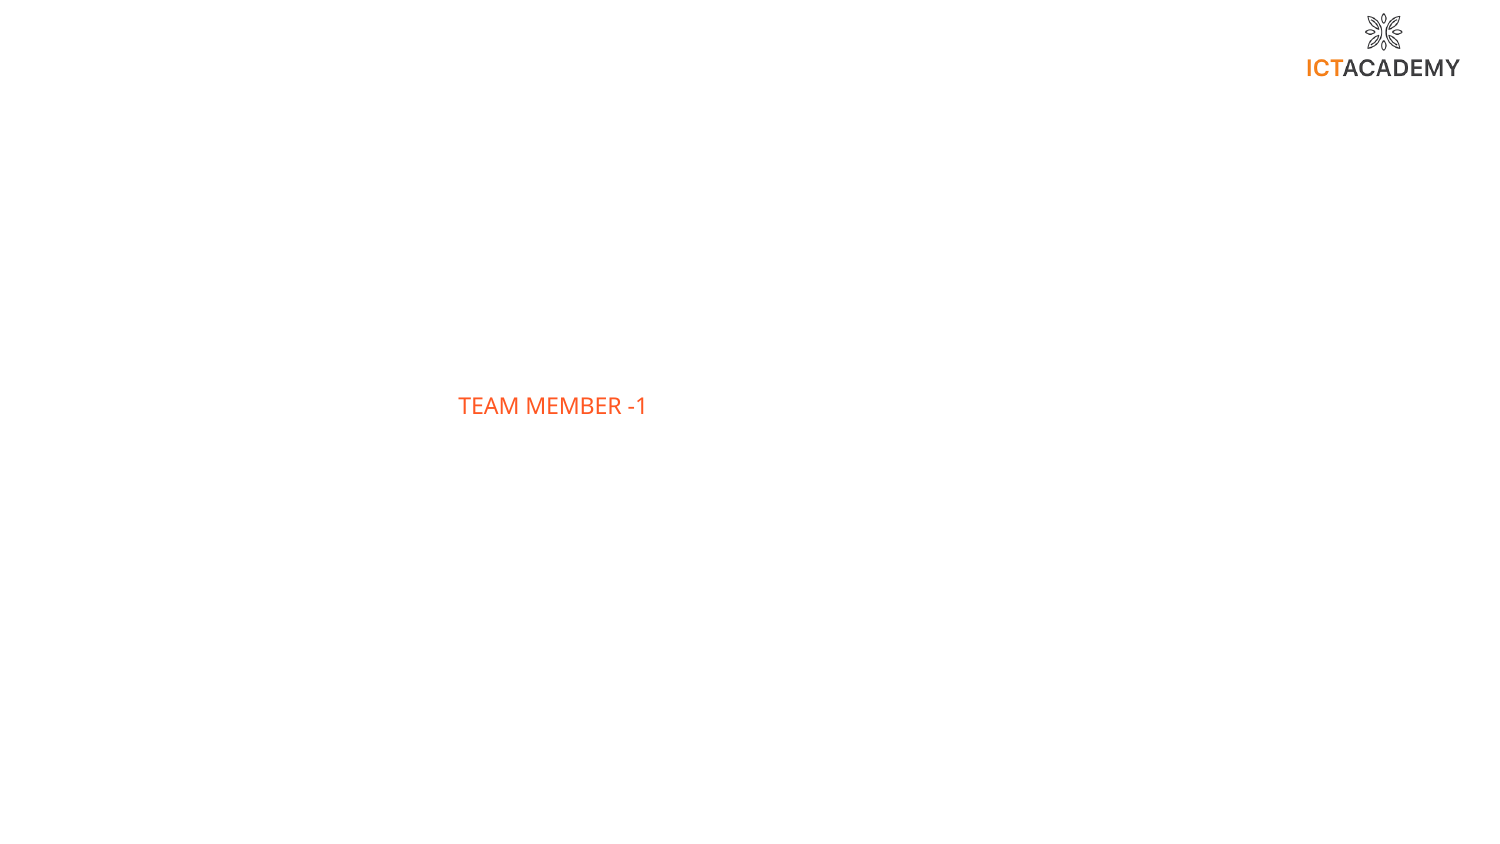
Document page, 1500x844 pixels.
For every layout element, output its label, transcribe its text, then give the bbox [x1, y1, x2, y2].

picture [1273, 5, 1494, 84]
title TEAM MEMBER -1 [443, 374, 1118, 469]
